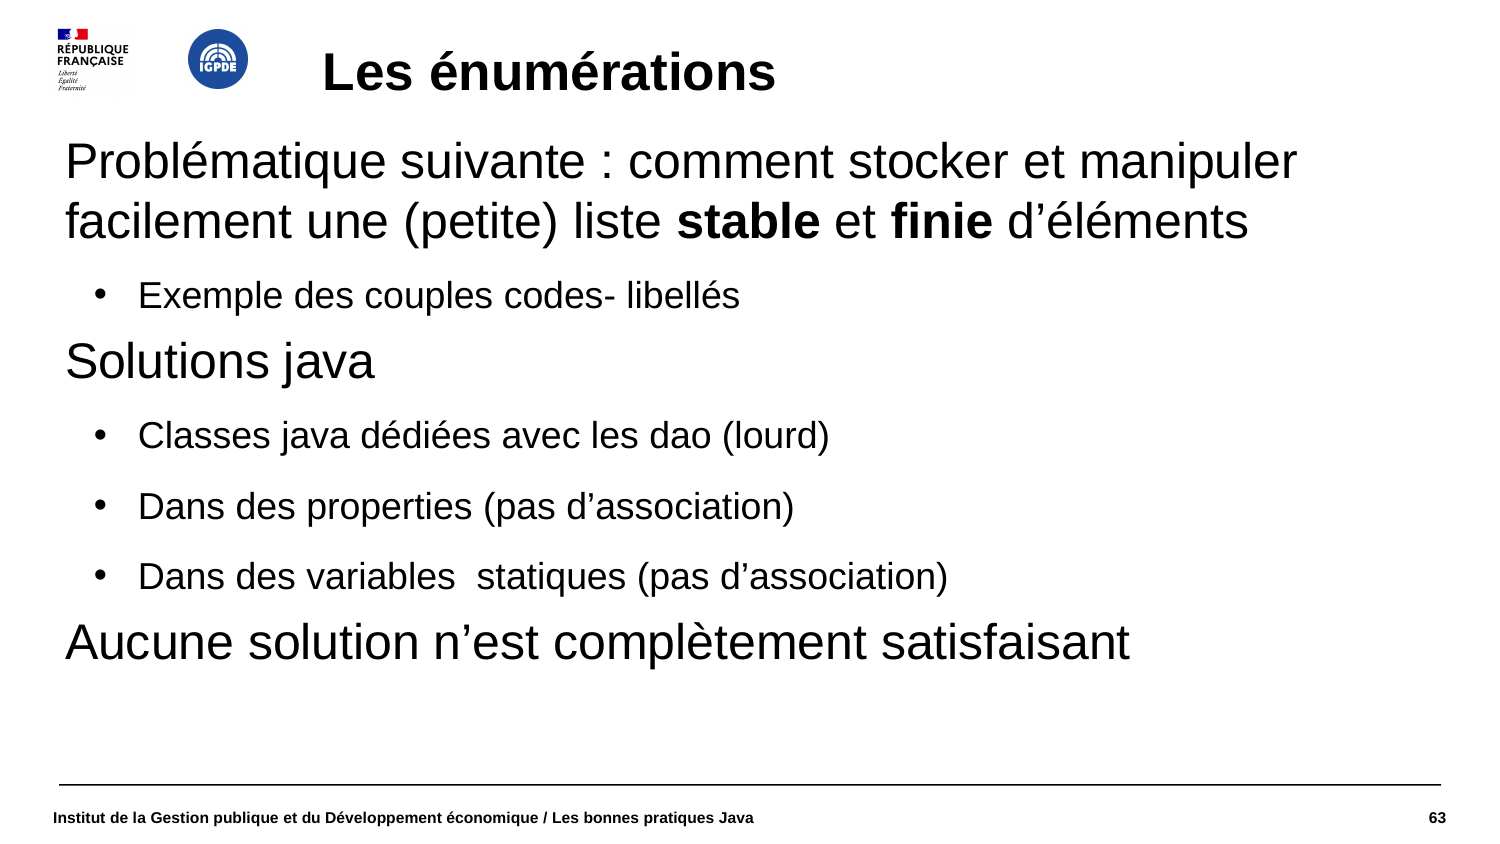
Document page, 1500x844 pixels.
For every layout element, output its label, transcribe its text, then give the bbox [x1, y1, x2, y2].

picture [188, 29, 248, 89]
picture [47, 18, 139, 101]
slide_number 1 [1224, 787, 1447, 844]
list Problématique suivante : comment stocker et manipuler facilement une (petite) liste stable et finie d’éléments Exemple des couples codes- libellés Solutions java Classes java dédiées avec les dao (lourd) Dans des properties (pas d’association) Dans des variables statiques (pas d’association) Aucune solution n’est complètement satisfaisant [64, 128, 1376, 716]
footer Institut de la Gestion publique et du Développement économique / Les bonnes pratiques Java [53, 787, 780, 844]
title Les énumérations [322, 44, 1282, 116]
